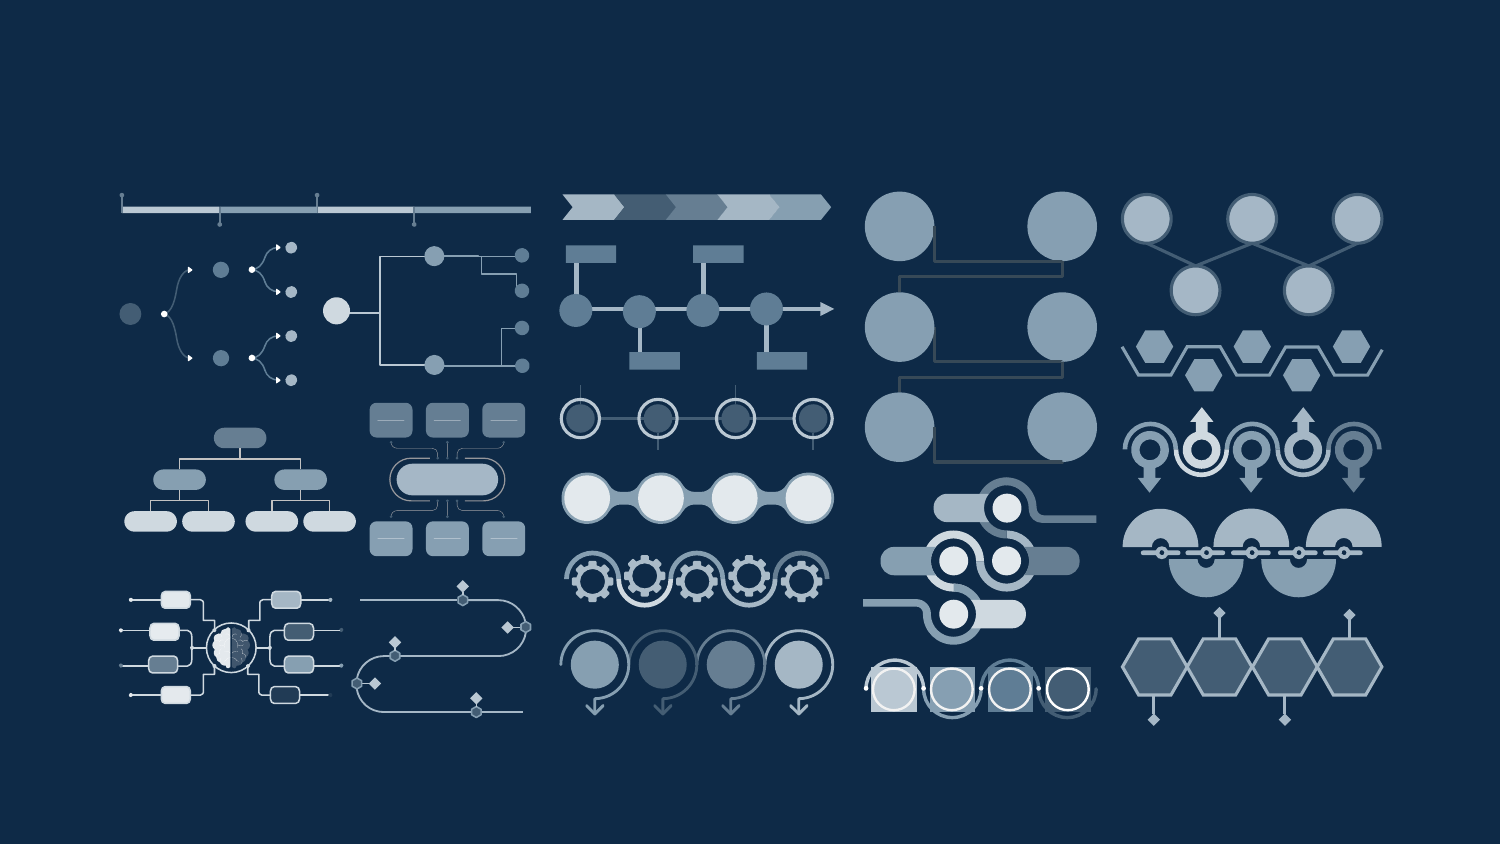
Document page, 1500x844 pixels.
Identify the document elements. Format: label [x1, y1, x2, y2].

text_box [119, 192, 532, 227]
text_box [559, 629, 835, 716]
text_box [864, 191, 1098, 463]
text_box [322, 245, 531, 376]
text_box [863, 659, 1097, 718]
text_box [118, 591, 344, 704]
text_box [351, 586, 531, 718]
text_box [369, 402, 526, 557]
text_box [1122, 612, 1383, 720]
text_box [561, 385, 833, 450]
text_box [559, 245, 835, 370]
text_box [563, 550, 830, 608]
text_box [123, 427, 357, 532]
text_box [862, 477, 1097, 645]
text_box [1122, 194, 1383, 315]
text_box [559, 472, 835, 525]
text_box [1121, 330, 1383, 392]
text_box [1122, 406, 1382, 494]
text_box [119, 241, 298, 387]
text_box [1122, 508, 1382, 598]
text_box [562, 194, 832, 221]
